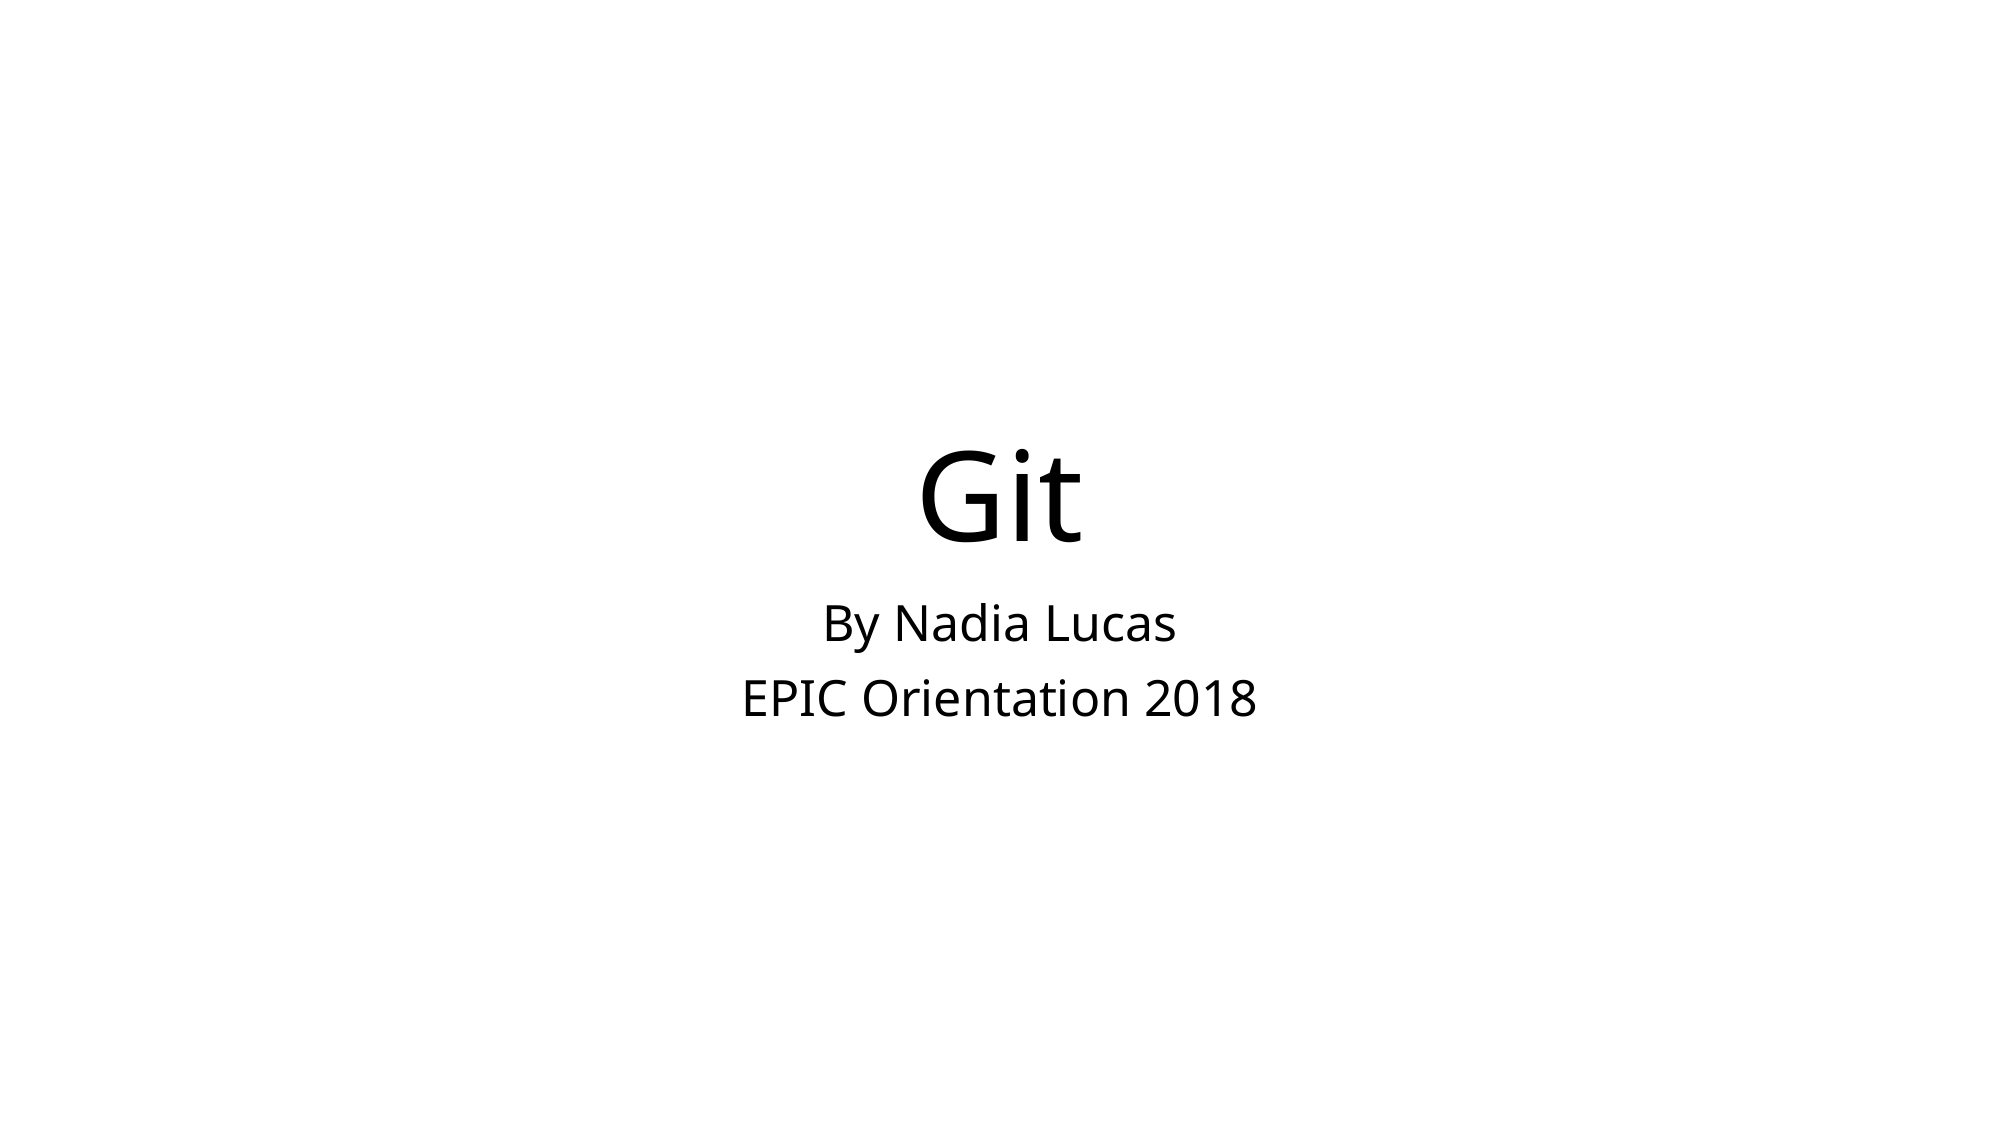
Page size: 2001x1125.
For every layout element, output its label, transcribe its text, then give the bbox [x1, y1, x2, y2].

subtitle By Nadia Lucas EPIC Orientation 2018 [249, 590, 1750, 863]
title Git [249, 184, 1750, 576]
